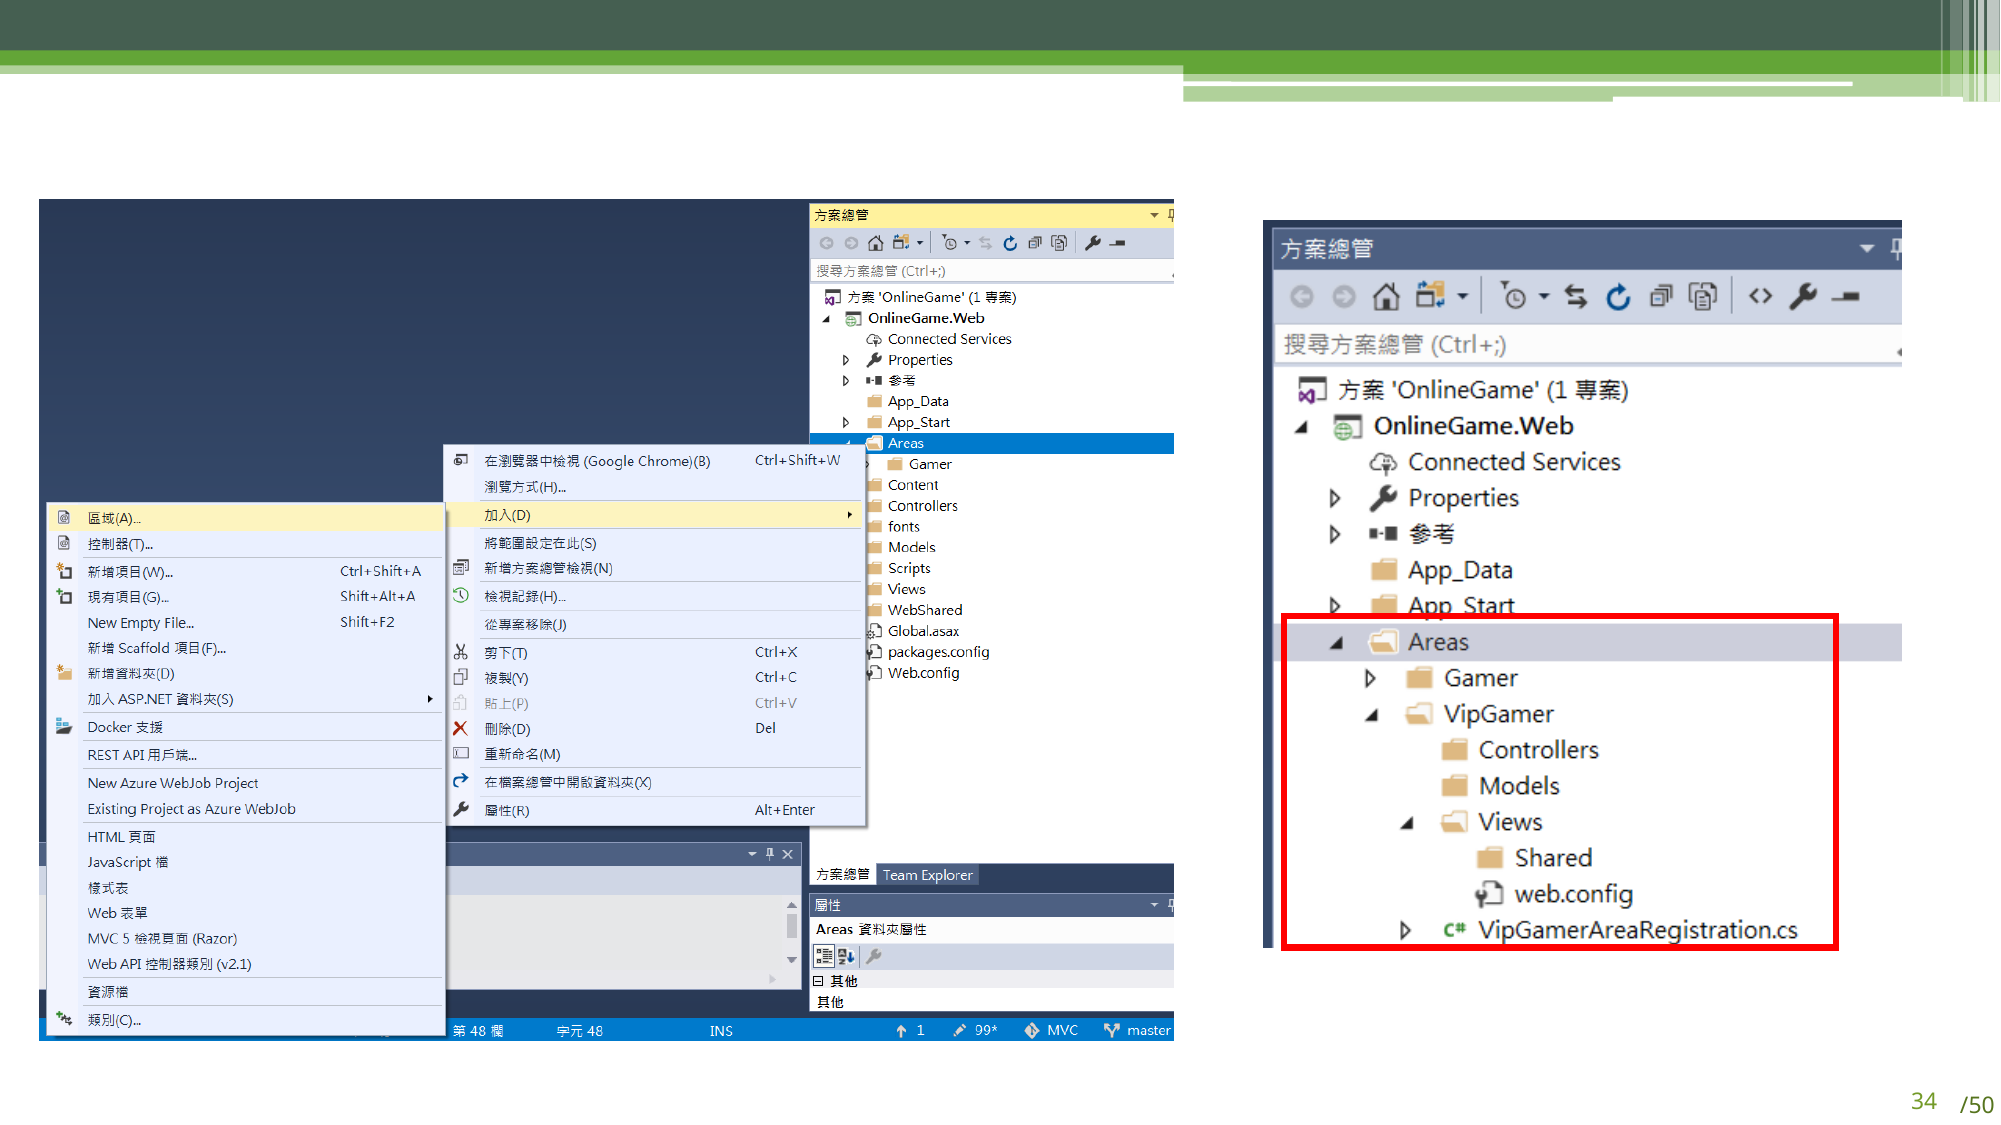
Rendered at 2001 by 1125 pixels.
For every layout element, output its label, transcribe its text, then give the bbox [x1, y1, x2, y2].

slide_number 33 [1785, 1065, 1953, 1125]
picture [39, 199, 1174, 1041]
footer /50 [1953, 1083, 2000, 1124]
picture [1263, 220, 1902, 948]
